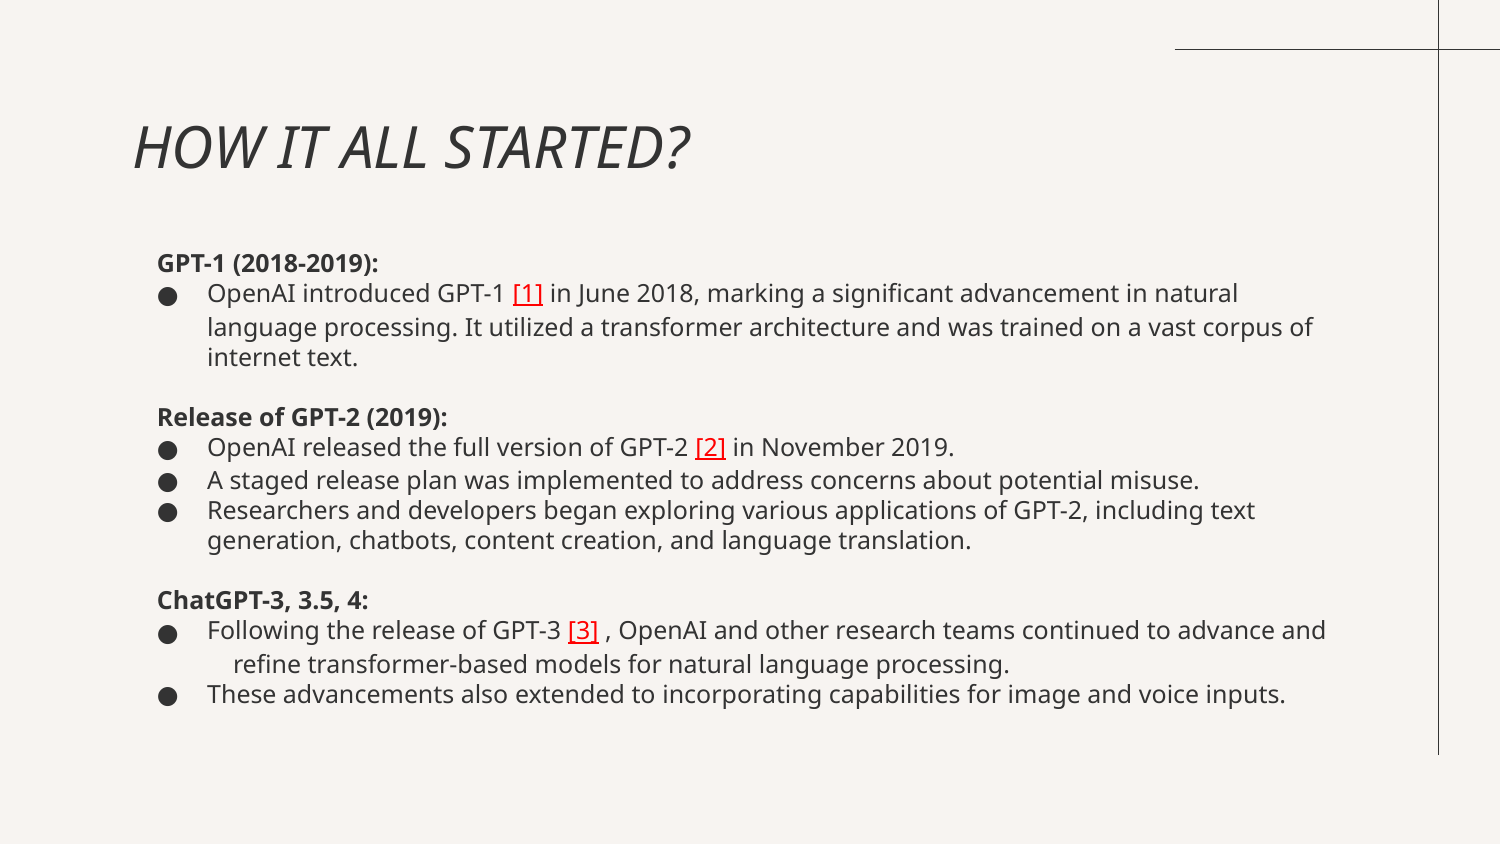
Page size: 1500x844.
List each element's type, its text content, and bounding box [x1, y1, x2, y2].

title HOW IT ALL STARTED? [116, 94, 1035, 232]
subtitle GPT-1 (2018-2019): OpenAI introduced GPT-1 [1] in June 2018, marking a significant advancement in natural language processing. It utilized a transformer architecture and was trained on a vast corpus of internet text. Release of GPT-2 (2019): OpenAI released the full version of GPT-2 [2] in November 2019. A staged release plan was implemented to address concerns about potential misuse. Researchers and developers began exploring various applications of GPT-2, including text generation, chatbots, content creation, and language translation. ChatGPT-3, 3.5, 4: Following the release of GPT-3 [3] , OpenAI and other research teams continued to advance and refine transformer-based models for natural language processing. These advancements also extended to incorporating capabilities for image and voice inputs. [116, 232, 1344, 749]
